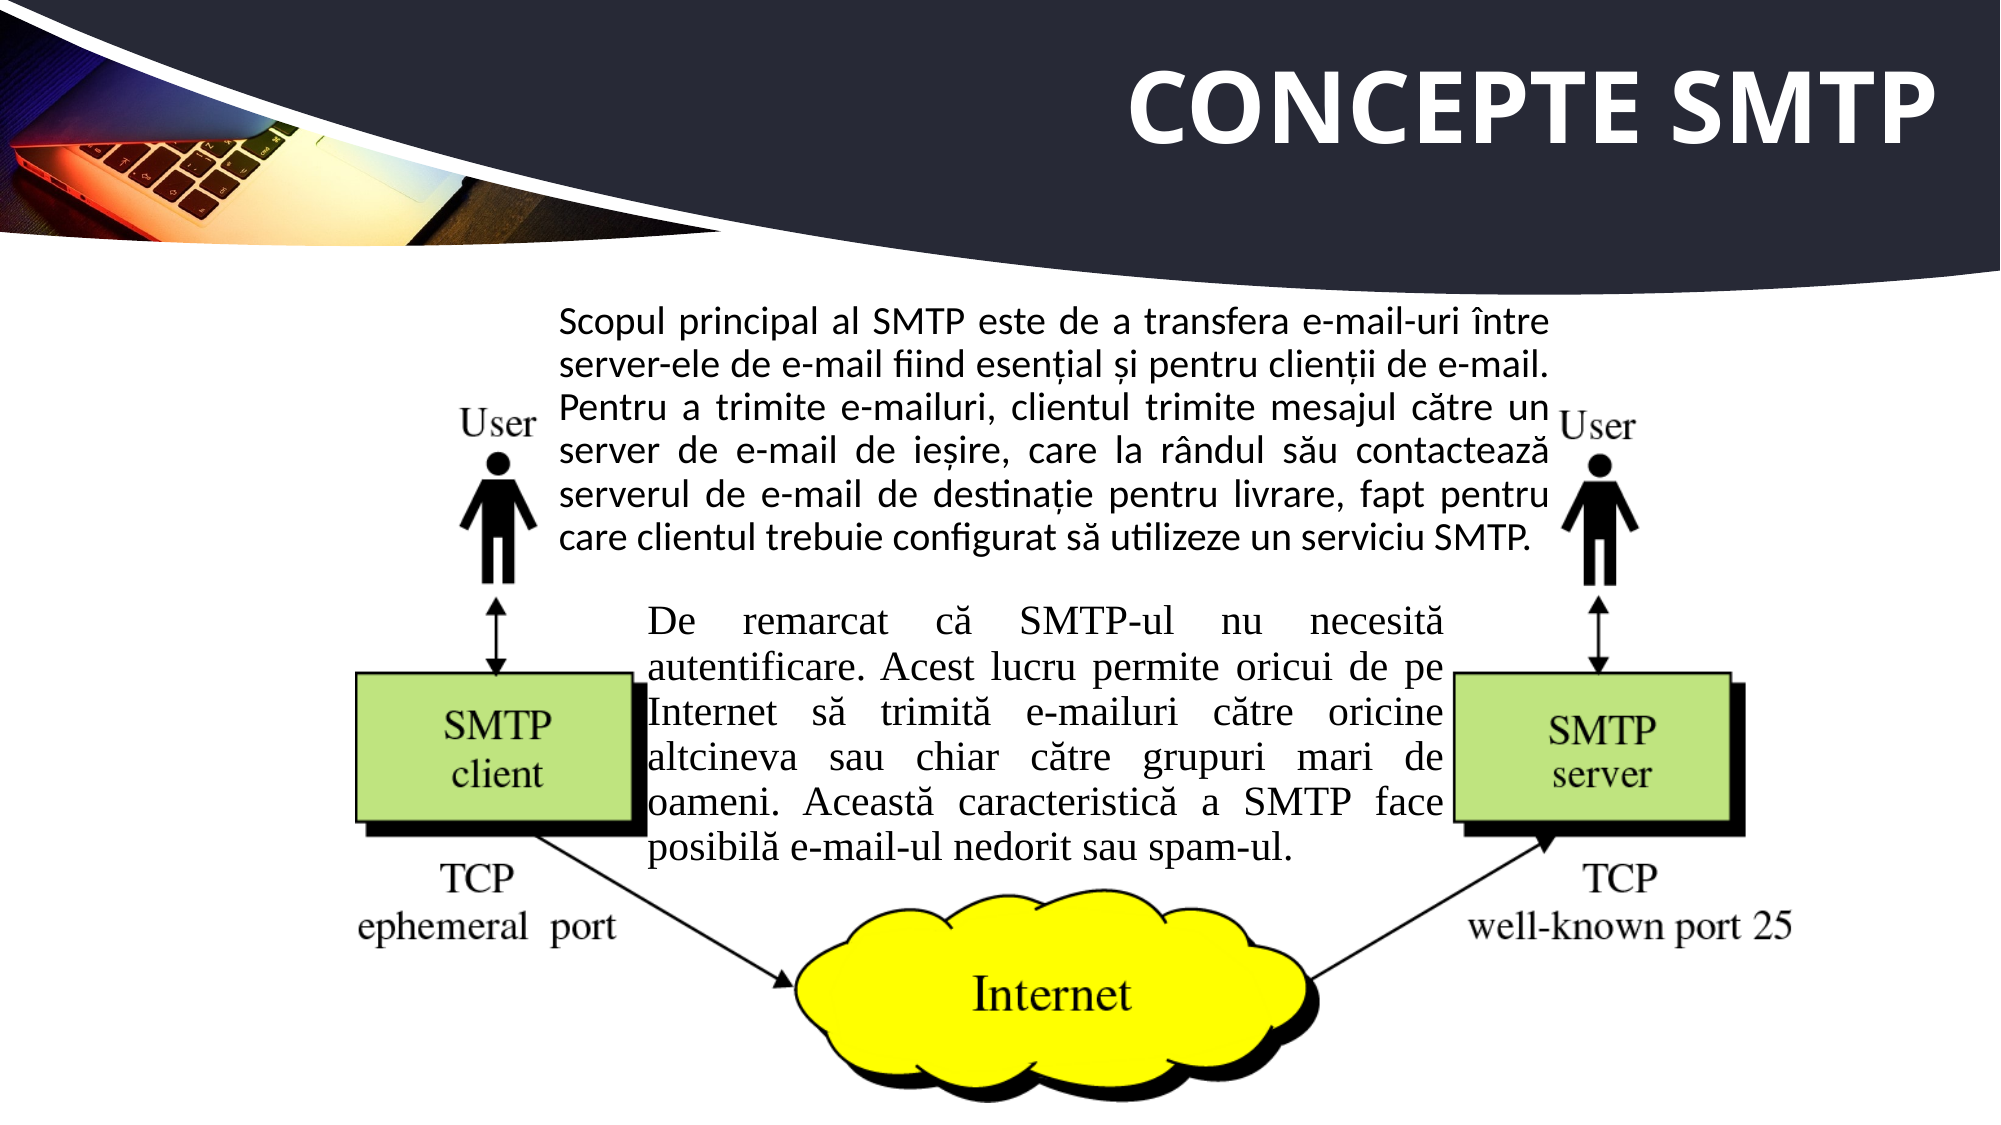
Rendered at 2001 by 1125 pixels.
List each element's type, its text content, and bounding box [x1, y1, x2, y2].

picture [355, 399, 1795, 1103]
title Concepte SMTP [137, 2, 2000, 220]
picture [0, 9, 722, 247]
list Scopul principal al SMTP este de a transfera e-mail-uri între server-ele de e-mail fiind esențial și pentru clienții de e-mail. Pentru a trimite e-mailuri, clientul trimite mesajul către un server de e-mail de ieșire, care la rândul său contactează serverul de e-mail de destinație pentru livrare, fapt pentru care clientul trebuie configurat să utilizeze un serviciu SMTP. [543, 292, 1567, 399]
